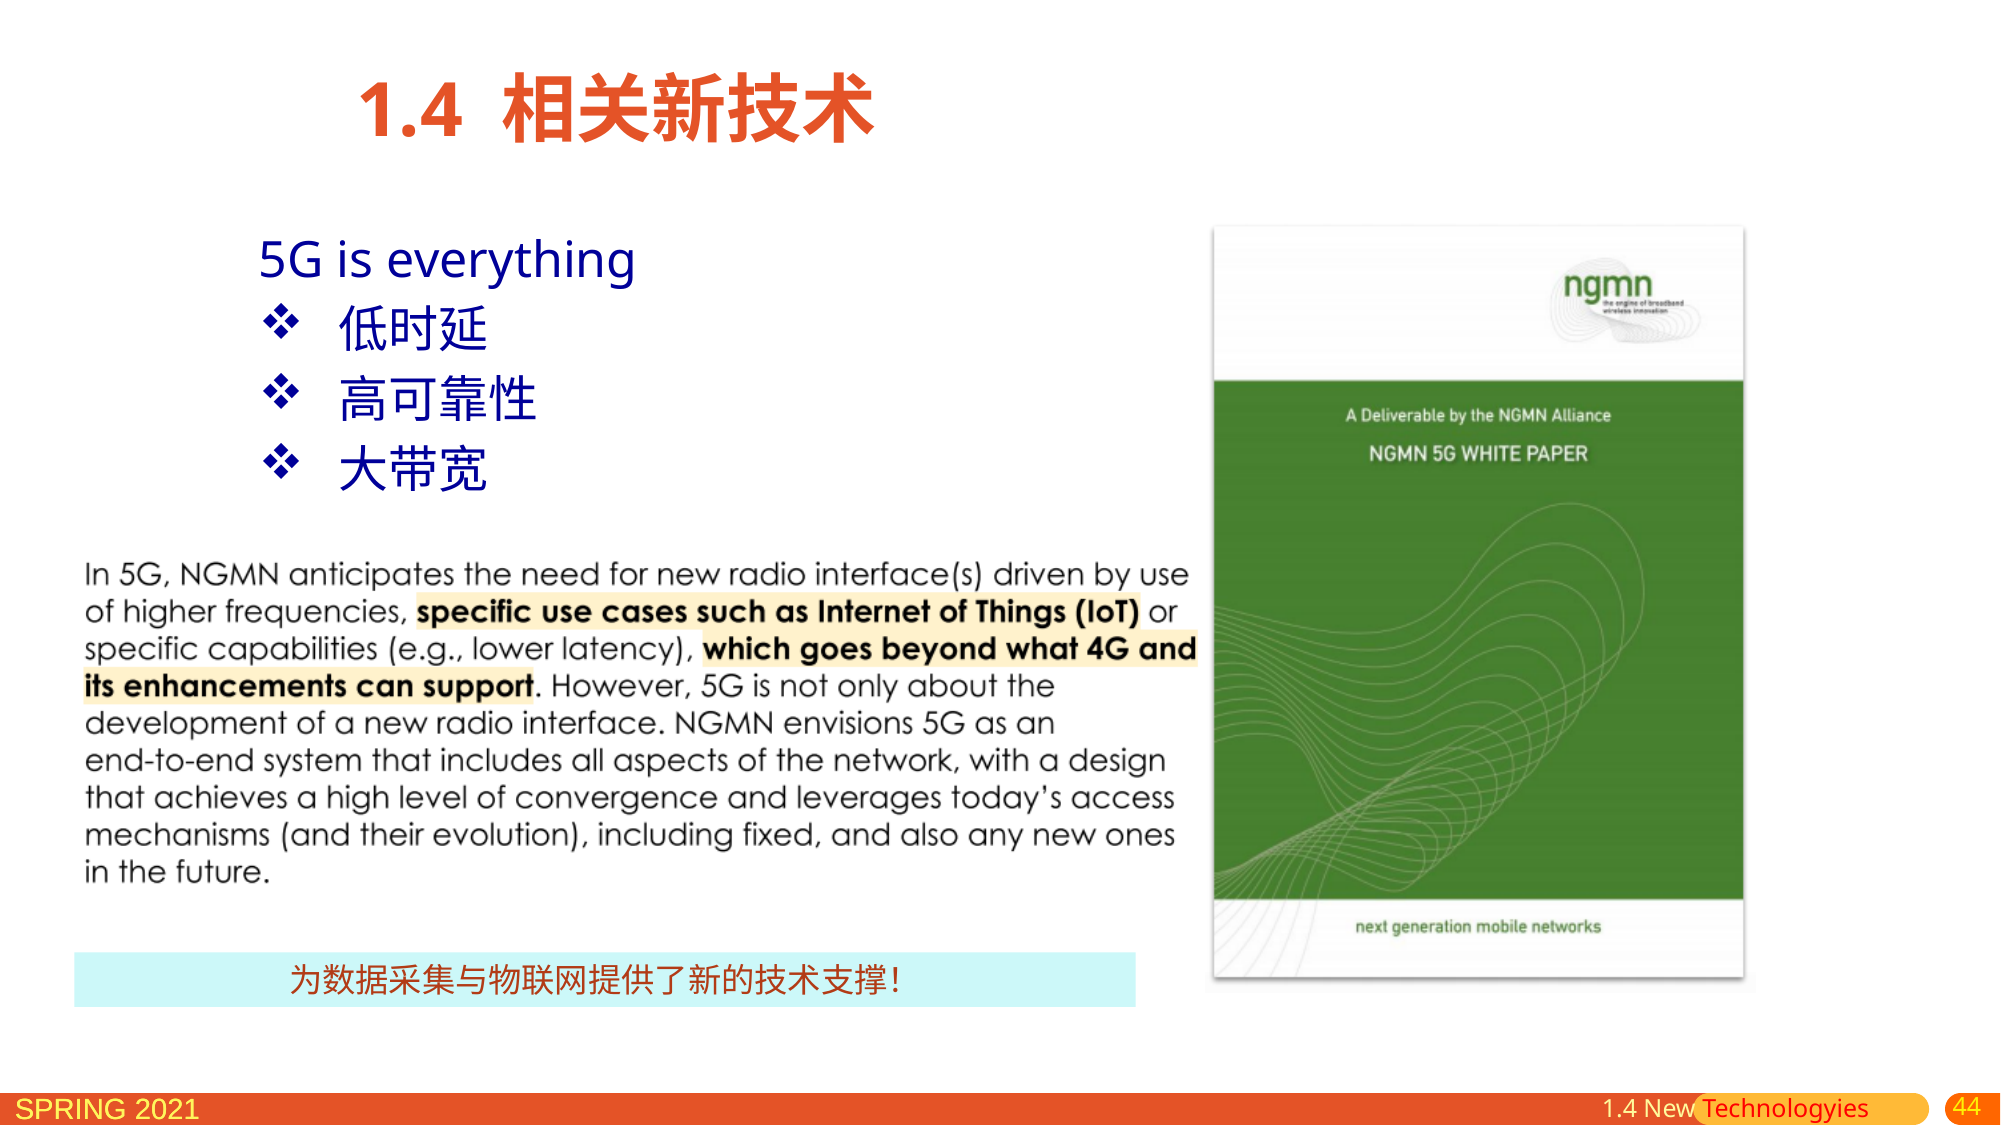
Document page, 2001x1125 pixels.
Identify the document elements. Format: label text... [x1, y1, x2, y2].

slide_number 44 [1608, 1097, 1997, 1125]
picture [73, 222, 1757, 994]
text_box 5G is everything 低时延 高可靠性 大带宽 [244, 219, 1674, 541]
title 1.4 相关新技术 [184, 29, 1048, 184]
text_box 为数据采集与物联网提供了新的技术支撑！ [74, 952, 1136, 1007]
footer 1.4 New Technologyies [1586, 1094, 1930, 1122]
